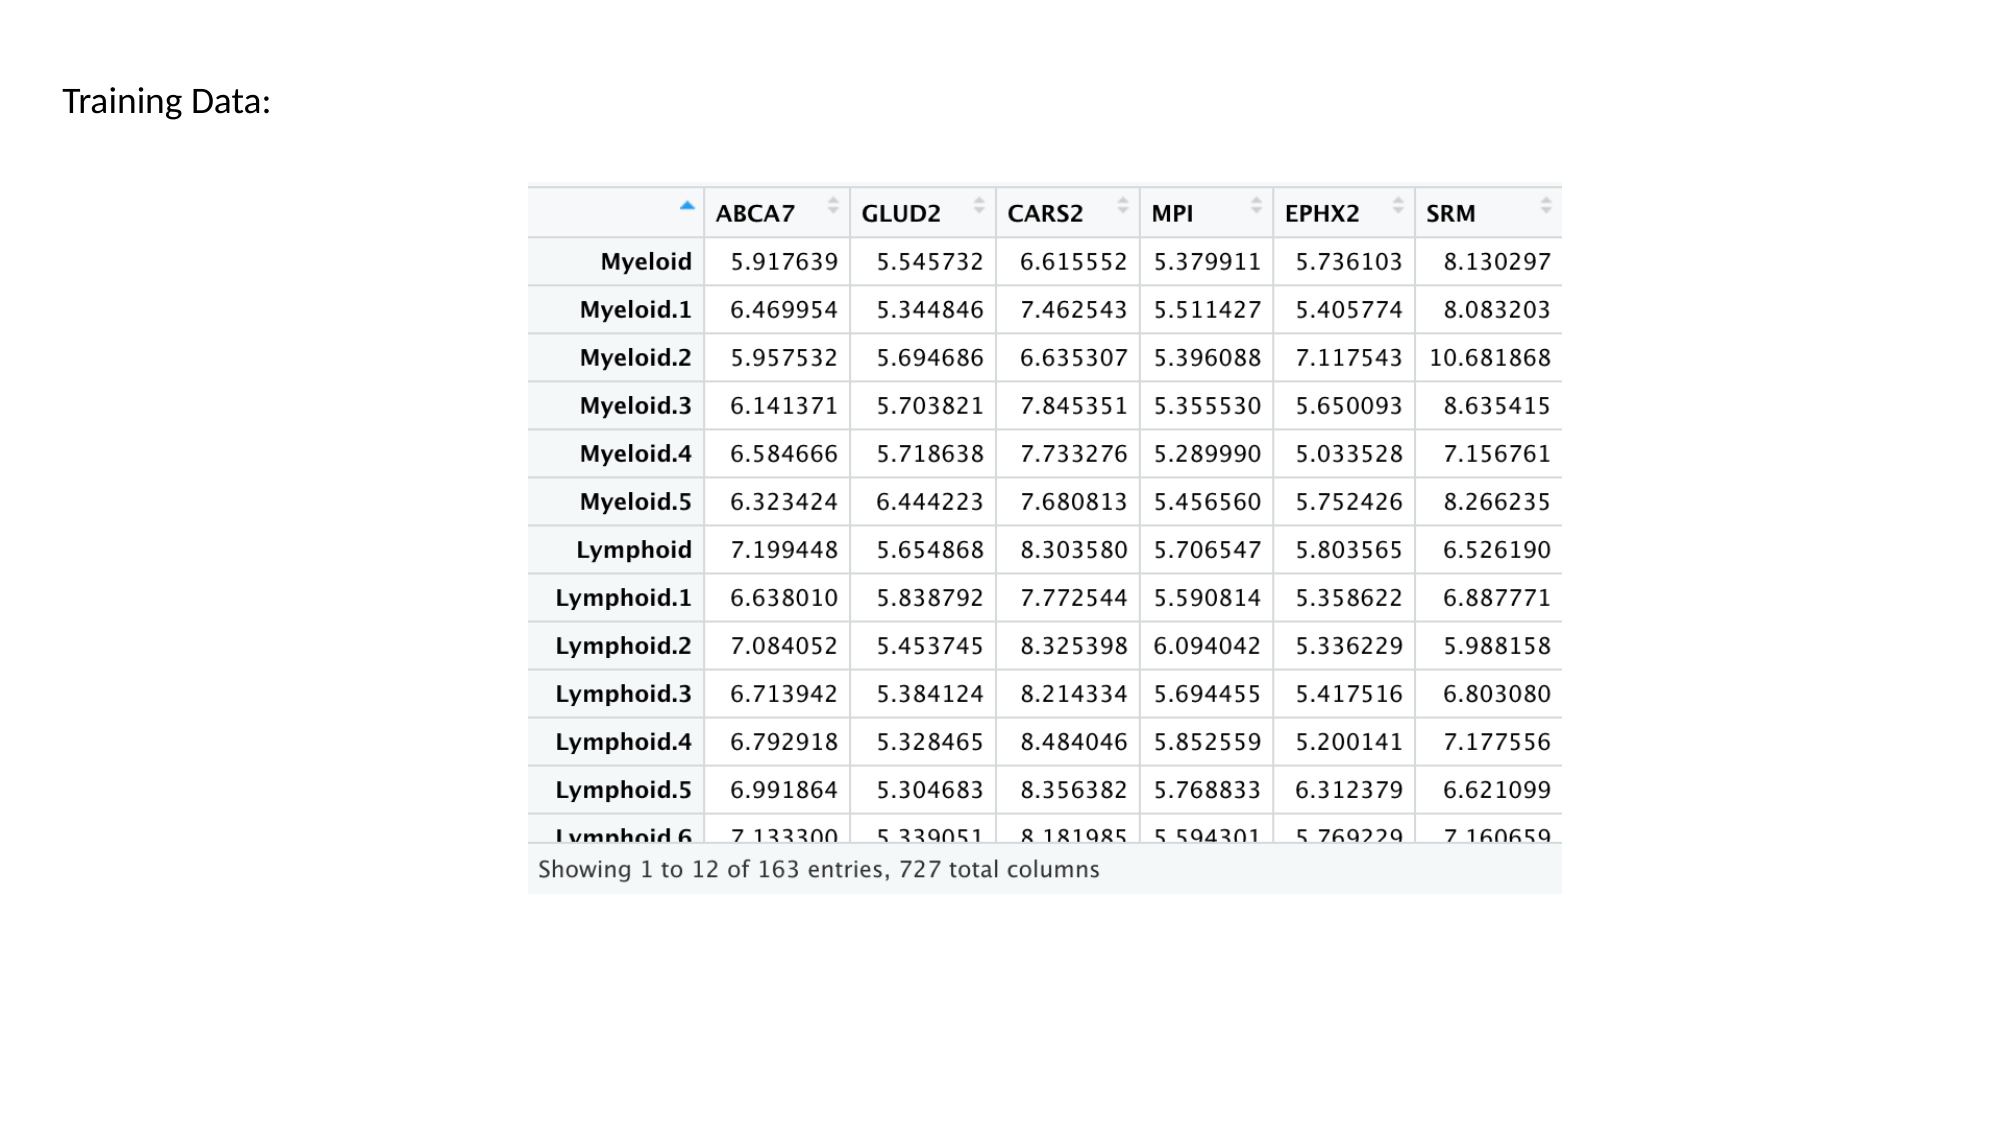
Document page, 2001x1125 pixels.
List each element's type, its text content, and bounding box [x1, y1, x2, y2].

picture [528, 182, 1562, 894]
text_box Training Data: [47, 68, 291, 129]
